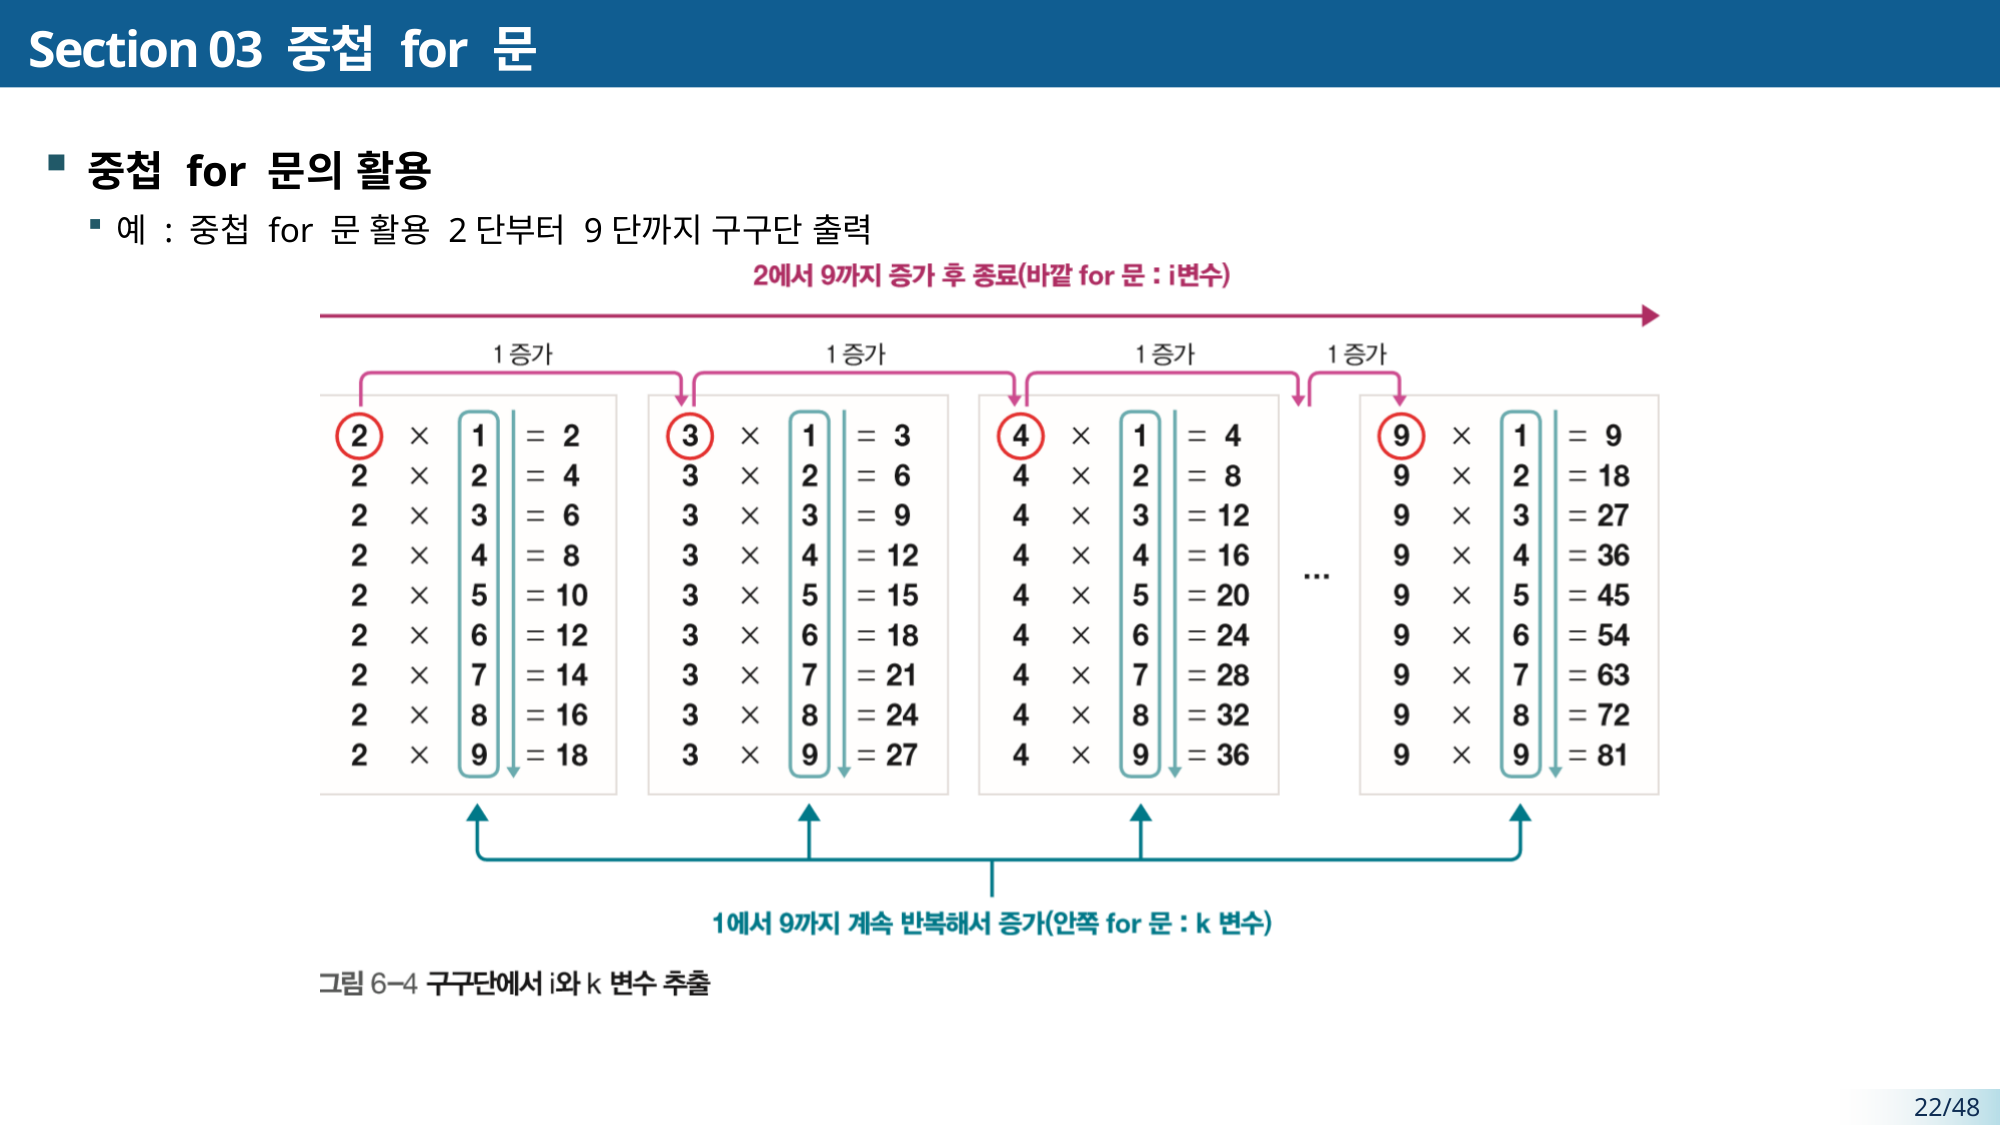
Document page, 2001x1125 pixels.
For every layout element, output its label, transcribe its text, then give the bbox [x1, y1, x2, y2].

title Section 03 중첩 for 문 [13, 8, 1717, 87]
list 중첩 for 문의 활용 예 : 중첩 for 문 활용 2단부터 9단까지 구구단 출력 [13, 126, 1975, 1057]
picture [320, 259, 1667, 1001]
